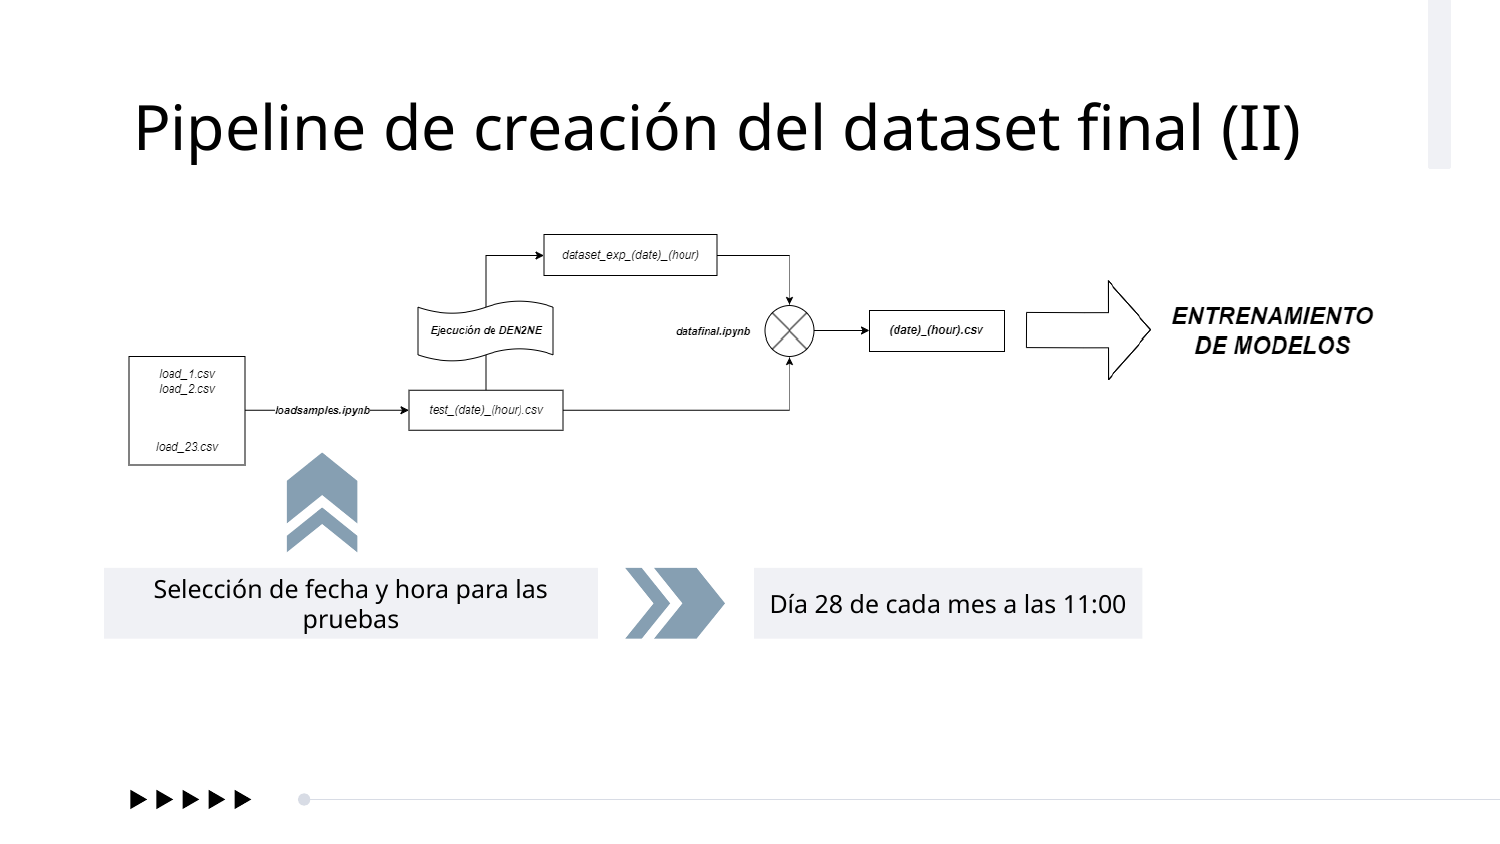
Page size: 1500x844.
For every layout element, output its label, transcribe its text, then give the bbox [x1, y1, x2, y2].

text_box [625, 567, 726, 639]
title Pipeline de creación del dataset final (II) [118, 72, 1382, 167]
text_box Selección de fecha y hora para las pruebas [104, 567, 598, 639]
text_box Día 28 de cada mes a las 11:00 [754, 629, 1143, 639]
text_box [271, 466, 373, 538]
picture [117, 197, 1383, 621]
